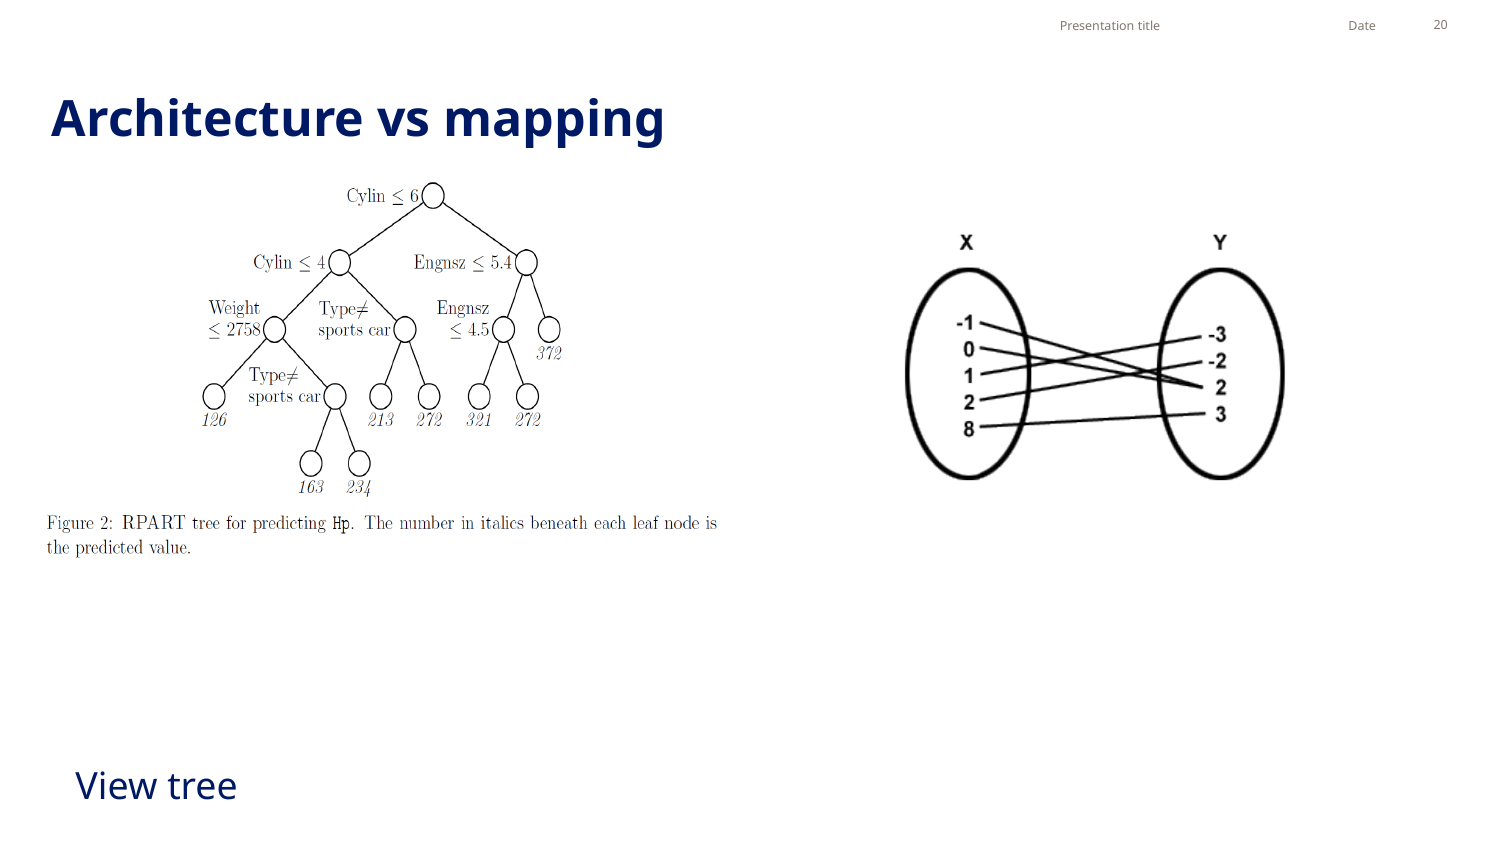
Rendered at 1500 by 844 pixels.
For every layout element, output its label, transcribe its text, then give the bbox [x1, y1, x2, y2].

picture [24, 148, 744, 571]
slide_number Date [1178, 17, 1377, 34]
title Architecture vs mapping [51, 84, 1448, 149]
footer Presentation title [684, 17, 1161, 34]
slide_number 20 [1396, 17, 1448, 34]
picture [876, 218, 1315, 501]
text_box View tree [60, 754, 254, 815]
